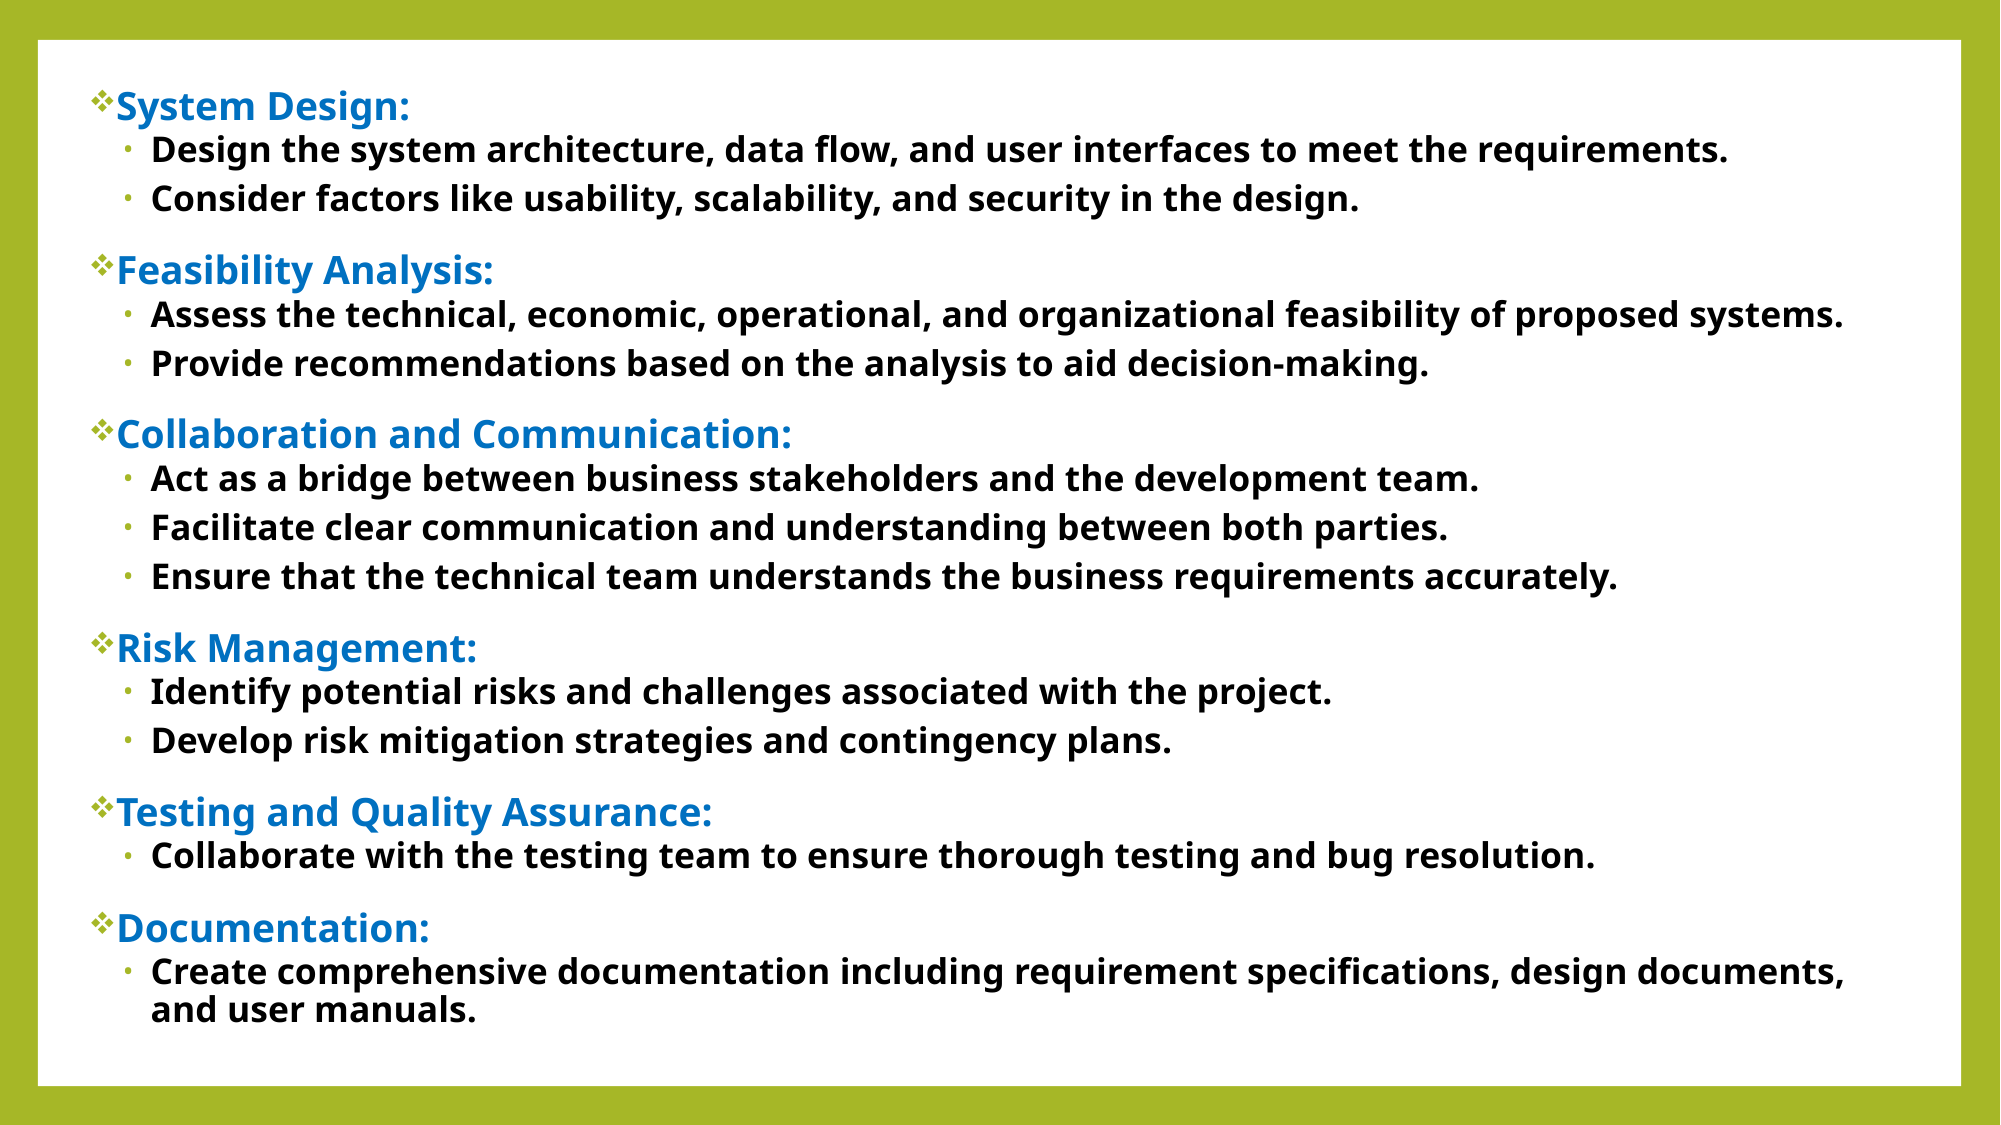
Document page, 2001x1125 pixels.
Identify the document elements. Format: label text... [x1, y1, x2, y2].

list System Design: Design the system architecture, data flow, and user interfaces to meet the requirements. Consider factors like usability, scalability, and security in the design. Feasibility Analysis: Assess the technical, economic, operational, and organizational feasibility of proposed systems. Provide recommendations based on the analysis to aid decision-making. Collaboration and Communication: Act as a bridge between business stakeholders and the development team. Facilitate clear communication and understanding between both parties. Ensure that the technical team understands the business requirements accurately. Risk Management: Identify potential risks and challenges associated with the project. Develop risk mitigation strategies and contingency plans. Testing and Quality Assurance: Collaborate with the testing team to ensure thorough testing and bug resolution. Documentation: Create comprehensive documentation including requirement specifications, design documents, and user manuals. [66, 79, 1936, 1055]
